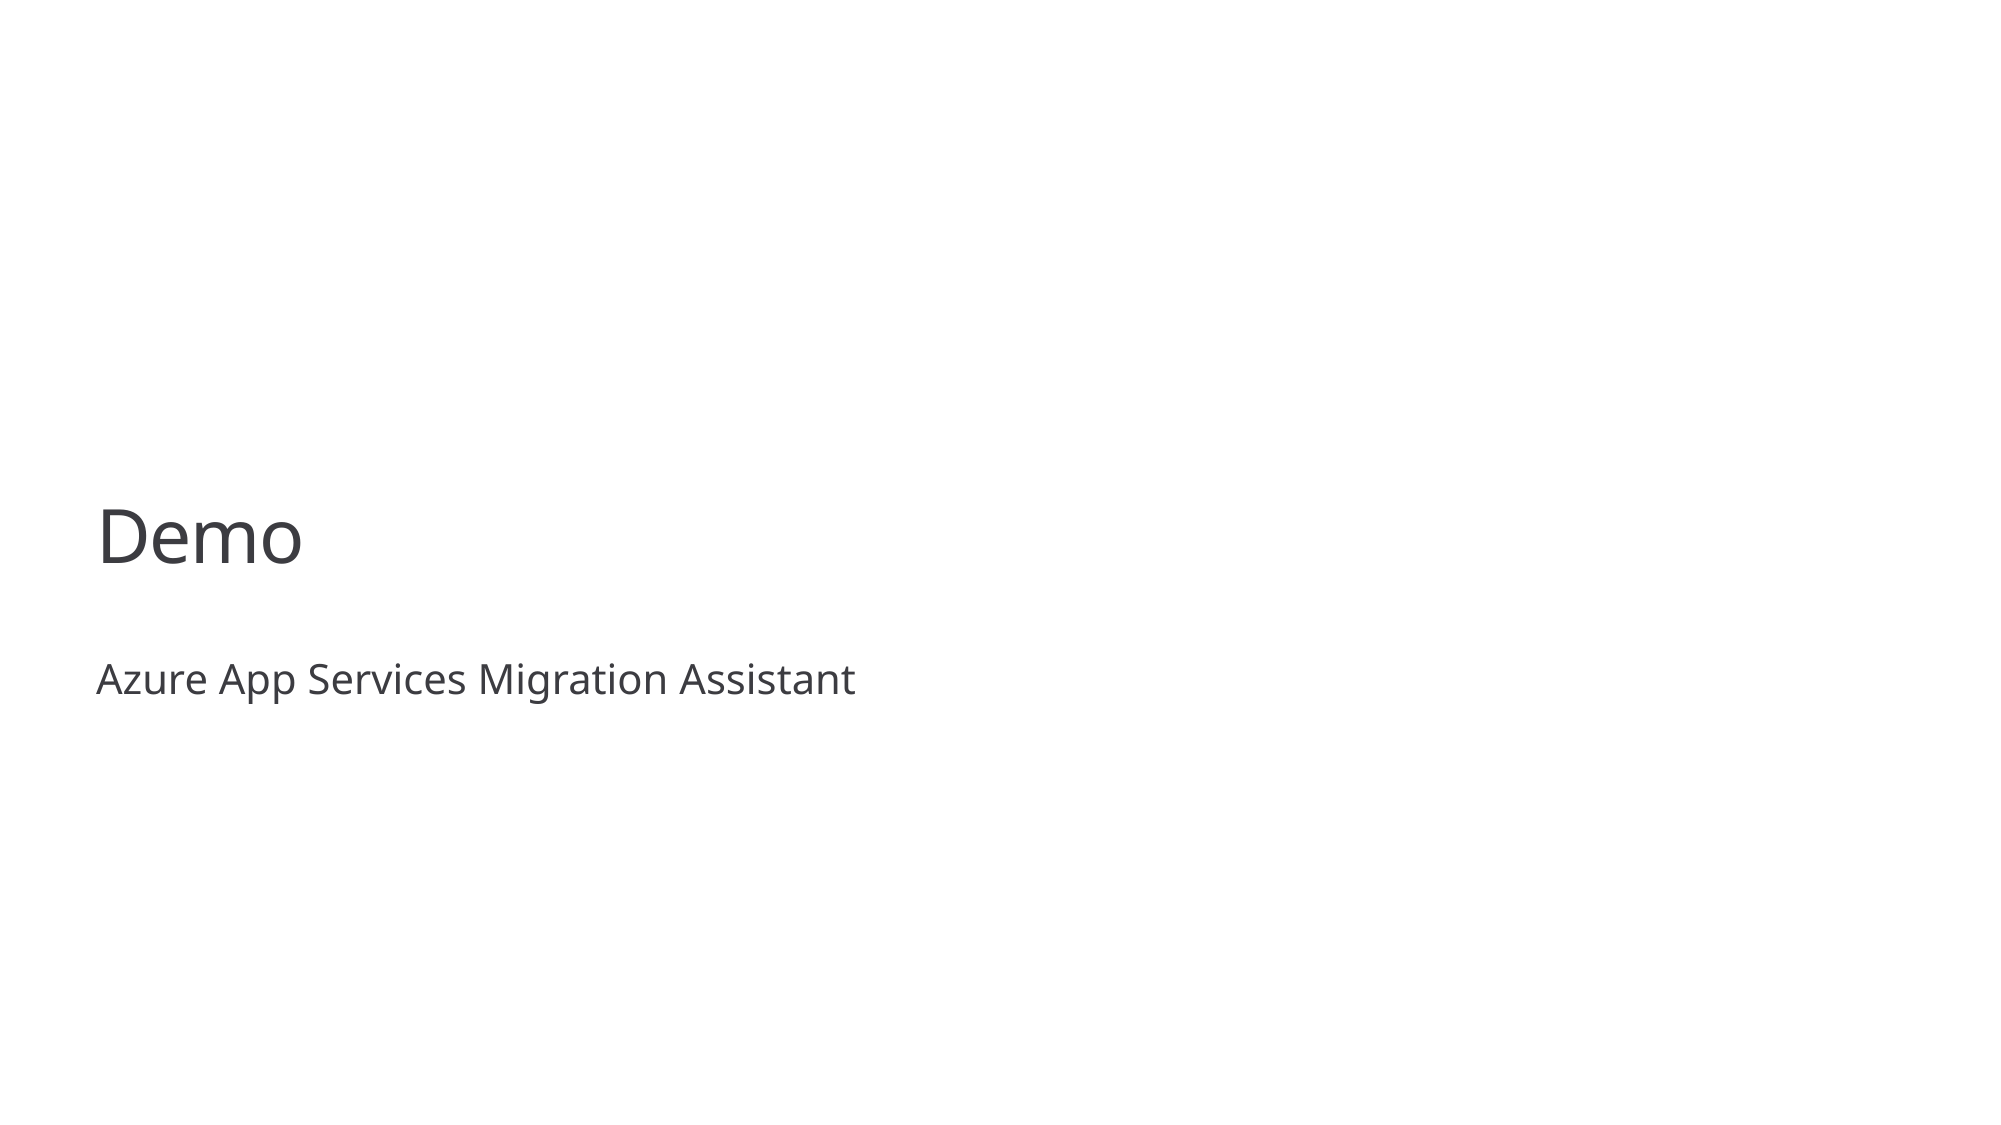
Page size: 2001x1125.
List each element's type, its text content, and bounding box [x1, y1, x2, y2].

title Demo [96, 497, 1596, 580]
list Azure App Services Migration Assistant [96, 652, 1596, 703]
